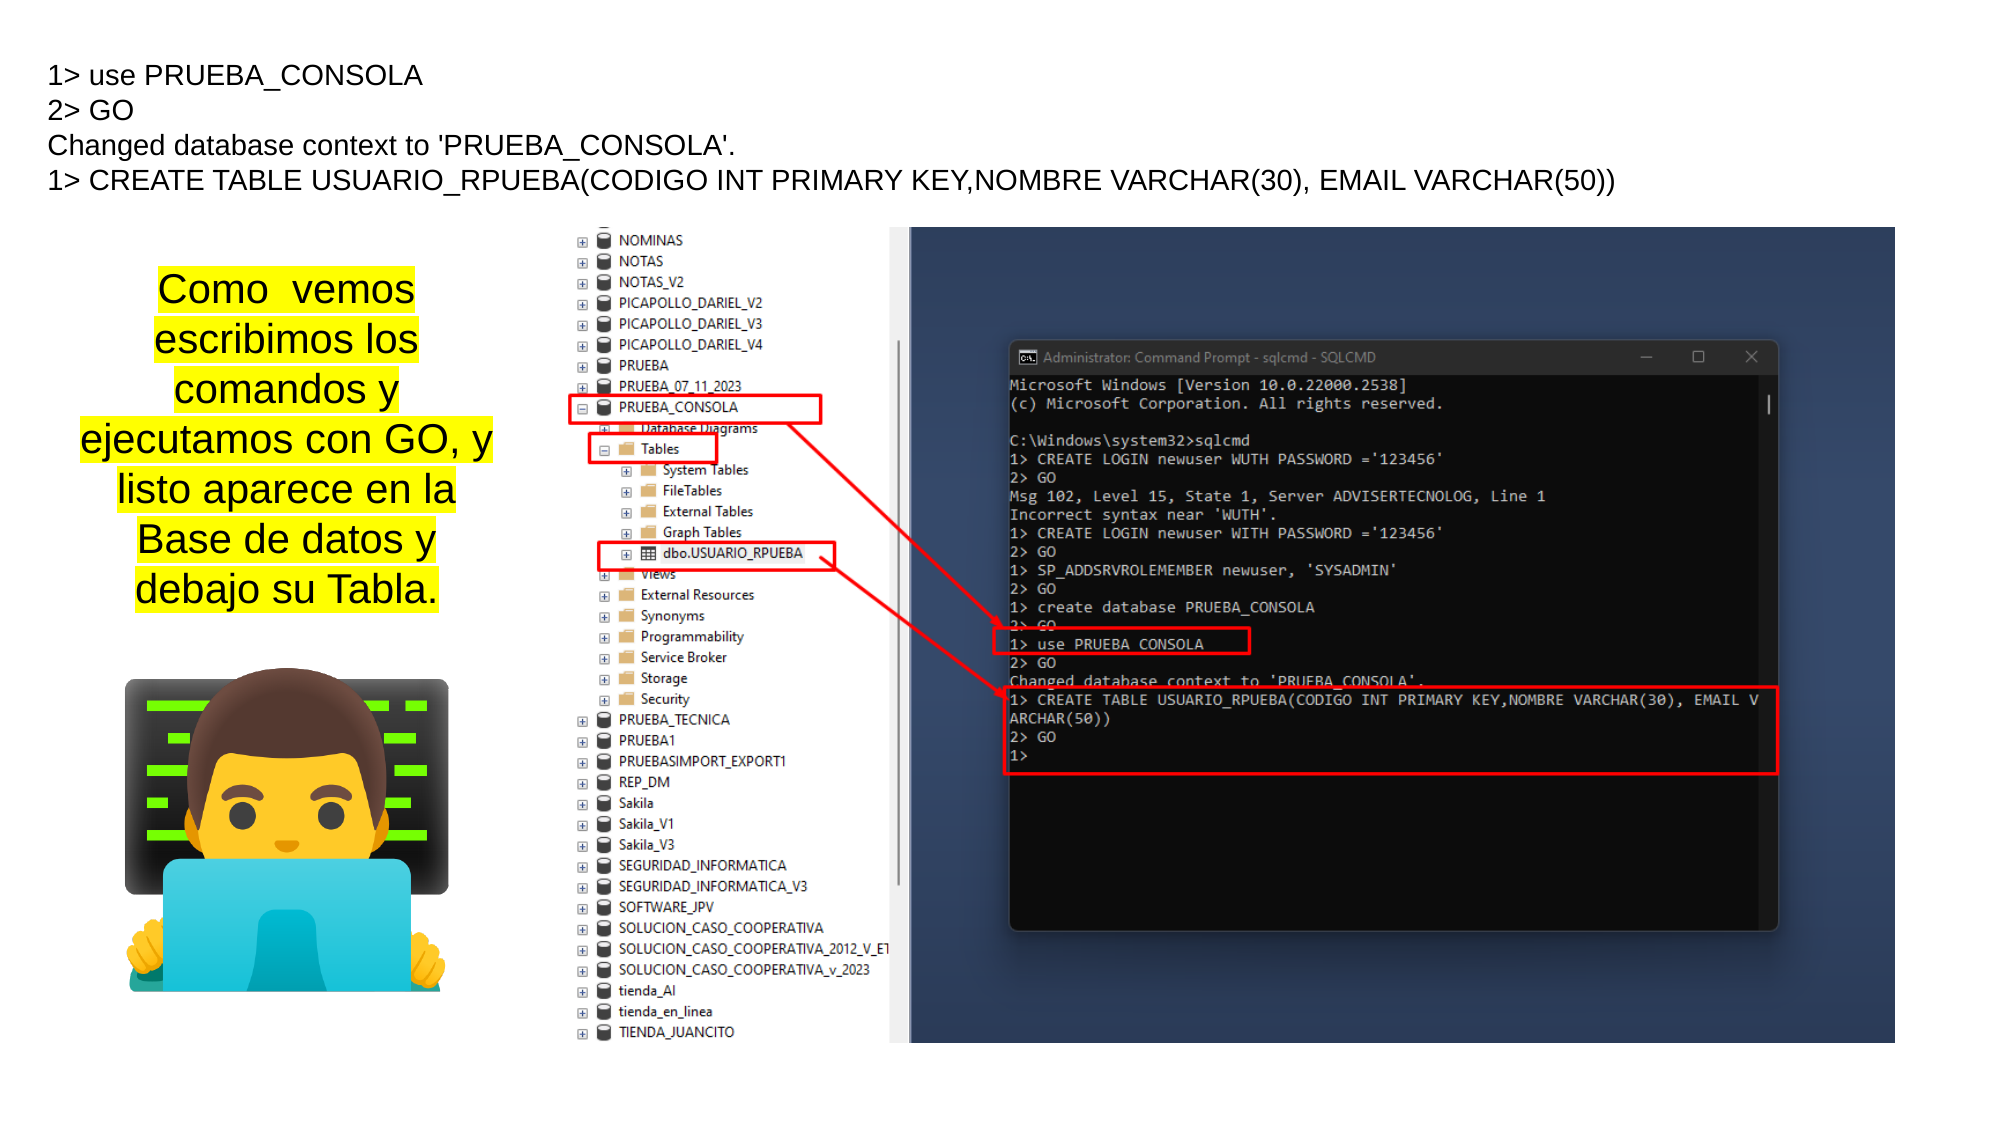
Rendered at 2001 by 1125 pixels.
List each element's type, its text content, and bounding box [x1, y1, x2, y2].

text_box 1> use PRUEBA_CONSOLA 2> GO Changed database context to 'PRUEBA_CONSOLA'. 1> CREATE TABLE USUARIO_RPUEBA(CODIGO INT PRIMARY KEY,NOMBRE VARCHAR(30), EMAIL VARCHAR(50)) [32, 49, 1960, 204]
picture [537, 227, 1896, 1043]
text_box Como vemos escribimos los comandos y ejecutamos con GO, y listo aparece en la Base de datos y debajo su Tabla. [57, 254, 516, 620]
picture [114, 657, 459, 1002]
